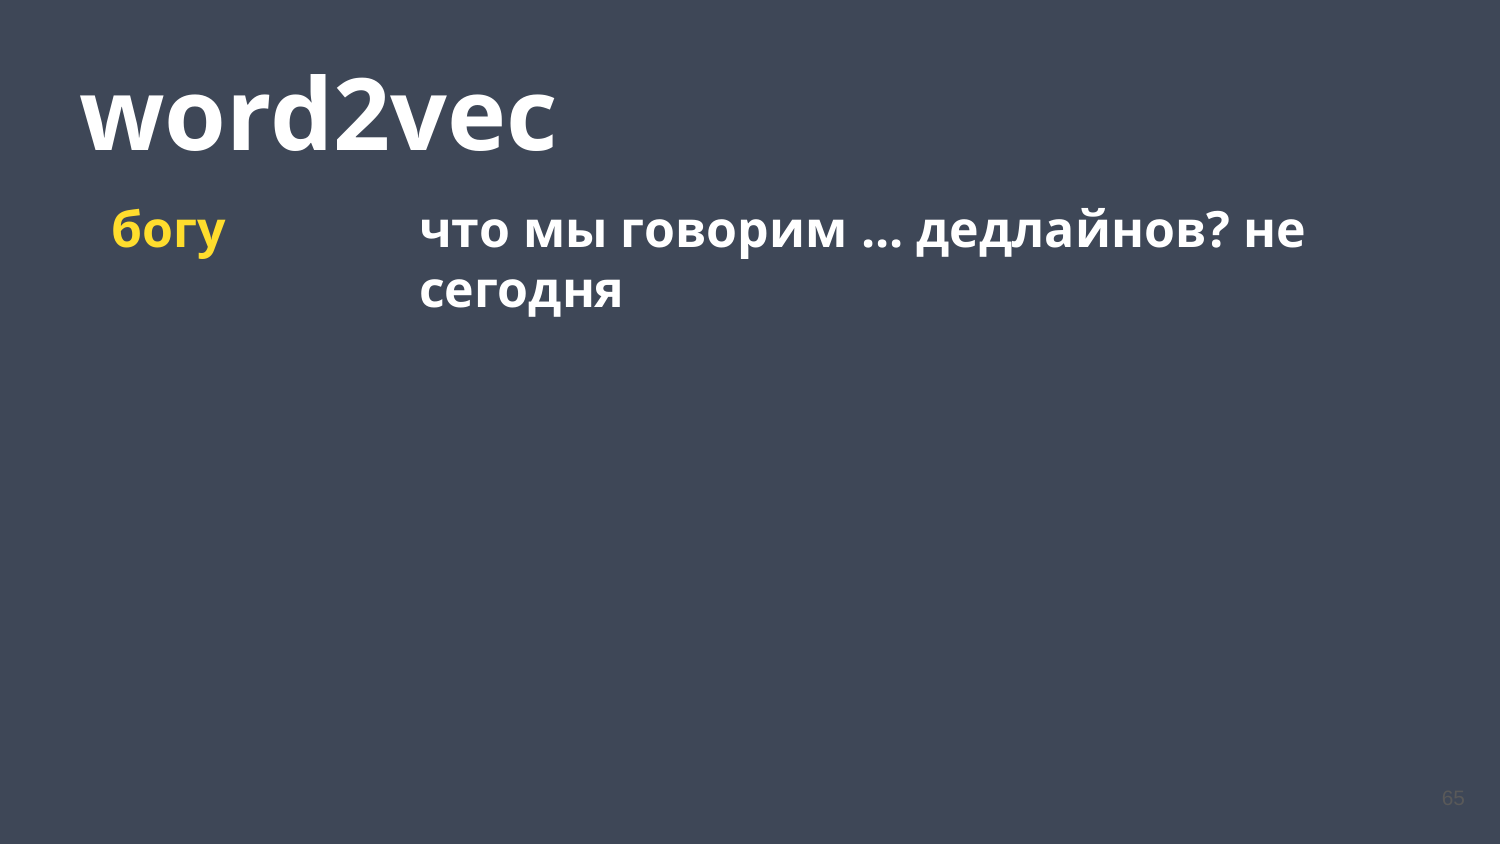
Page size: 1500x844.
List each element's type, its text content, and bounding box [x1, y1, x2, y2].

text_box богу [96, 182, 321, 278]
text_box word2vec [64, 35, 1299, 167]
text_box что мы говорим ... дедлайнов? не сегодня [404, 182, 1480, 257]
slide_number 65 [1389, 764, 1480, 830]
